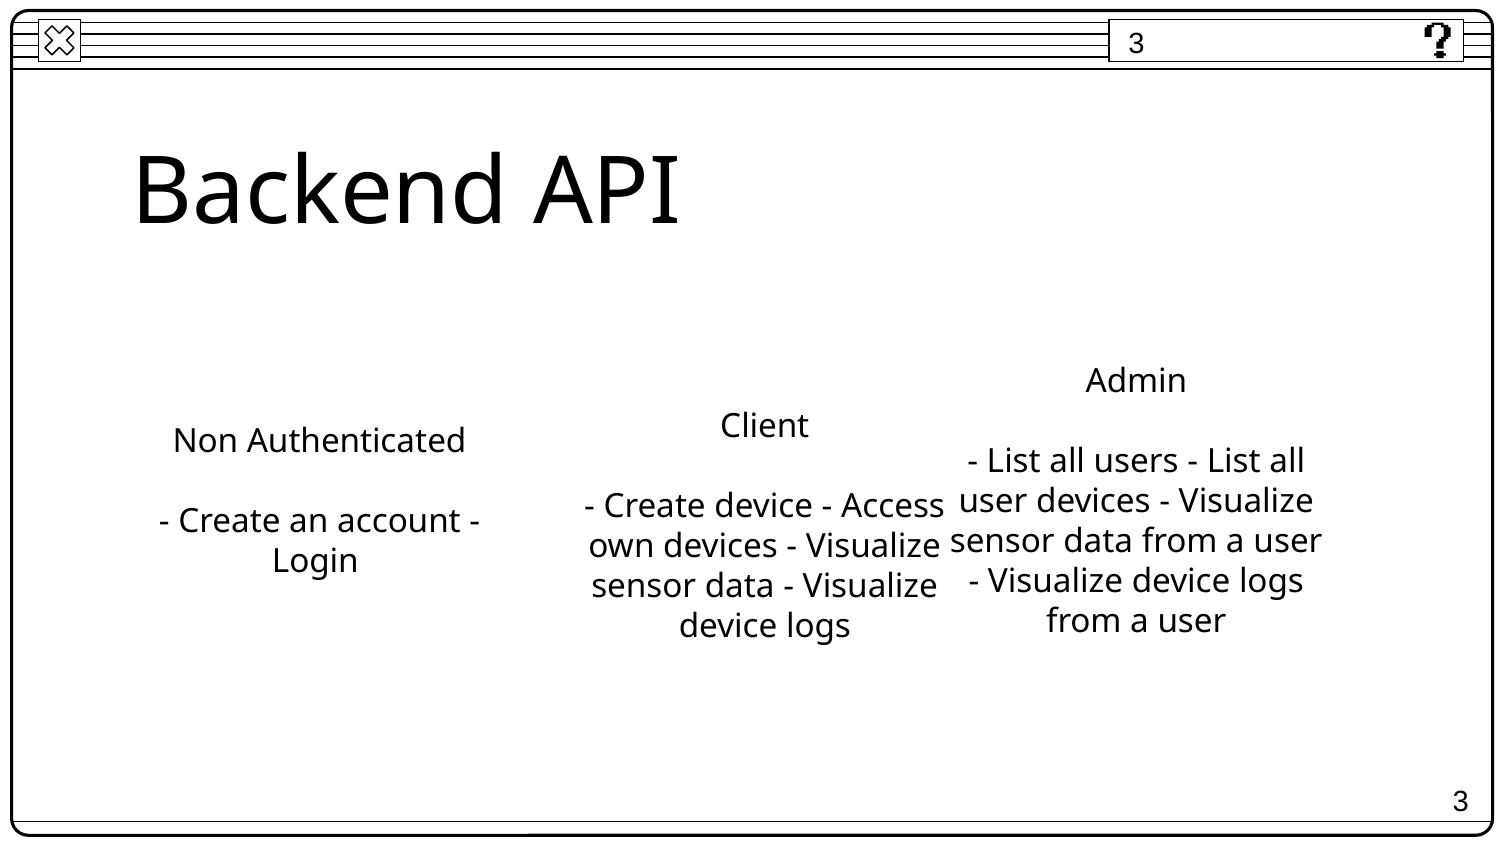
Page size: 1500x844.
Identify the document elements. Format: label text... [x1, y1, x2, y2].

text_box Admin - List all users - List all user devices - Visualize sensor data from a user - Visualize device logs from a user [933, 303, 1340, 695]
text_box Client - Create device - Access own devices - Visualize sensor data - Visualize device logs [561, 328, 969, 720]
subtitle Non Authenticated - Create an account - Login [116, 303, 524, 695]
title Backend API [116, 132, 1279, 239]
text_box 3 [1113, 17, 1160, 67]
text_box 3 [1437, 774, 1484, 825]
